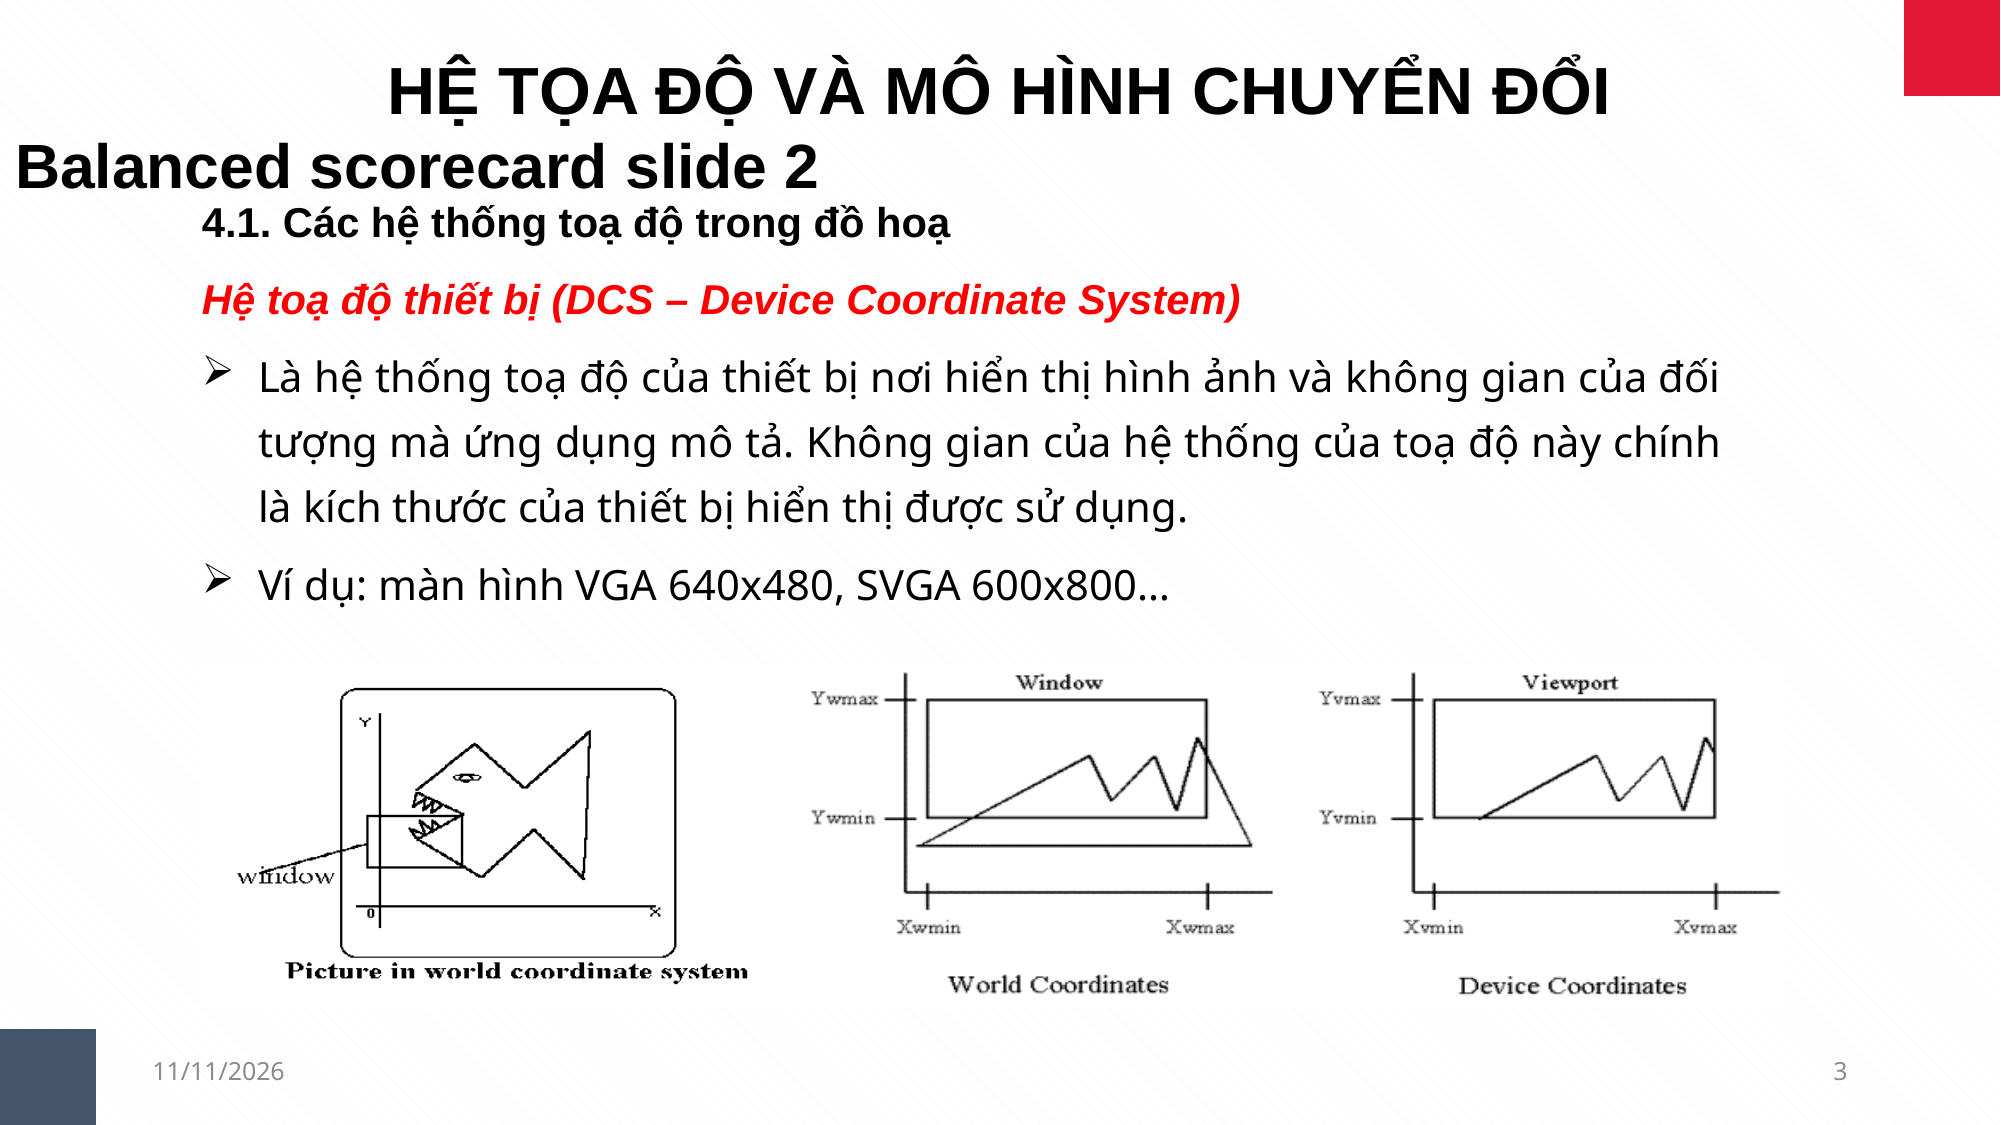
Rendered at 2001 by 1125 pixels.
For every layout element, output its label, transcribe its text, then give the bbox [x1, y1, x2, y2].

text_box [1903, 0, 2000, 97]
text_box [0, 1028, 97, 1125]
text_box 4.1. Các hệ thống toạ độ trong đồ hoạ Hệ toạ độ thiết bị (DCS – Device Coordinate System) Là hệ thống toạ độ của thiết bị nơi hiển thị hình ảnh và không gian của đối tượng mà ứng dụng mô tả. Không gian của hệ thống của toạ độ này chính là kích thước của thiết bị hiển thị được sử dụng. Ví dụ: màn hình VGA 640x480, SVGA 600x800… [201, 180, 1722, 609]
text_box HỆ TỌA ĐỘ VÀ MÔ HÌNH CHUYỂN ĐỔI [240, 48, 1760, 129]
picture [201, 664, 1784, 1007]
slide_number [137, 1042, 588, 1103]
title Balanced scorecard slide 2 [0, 59, 1725, 278]
slide_number 3 [1412, 1042, 1863, 1103]
